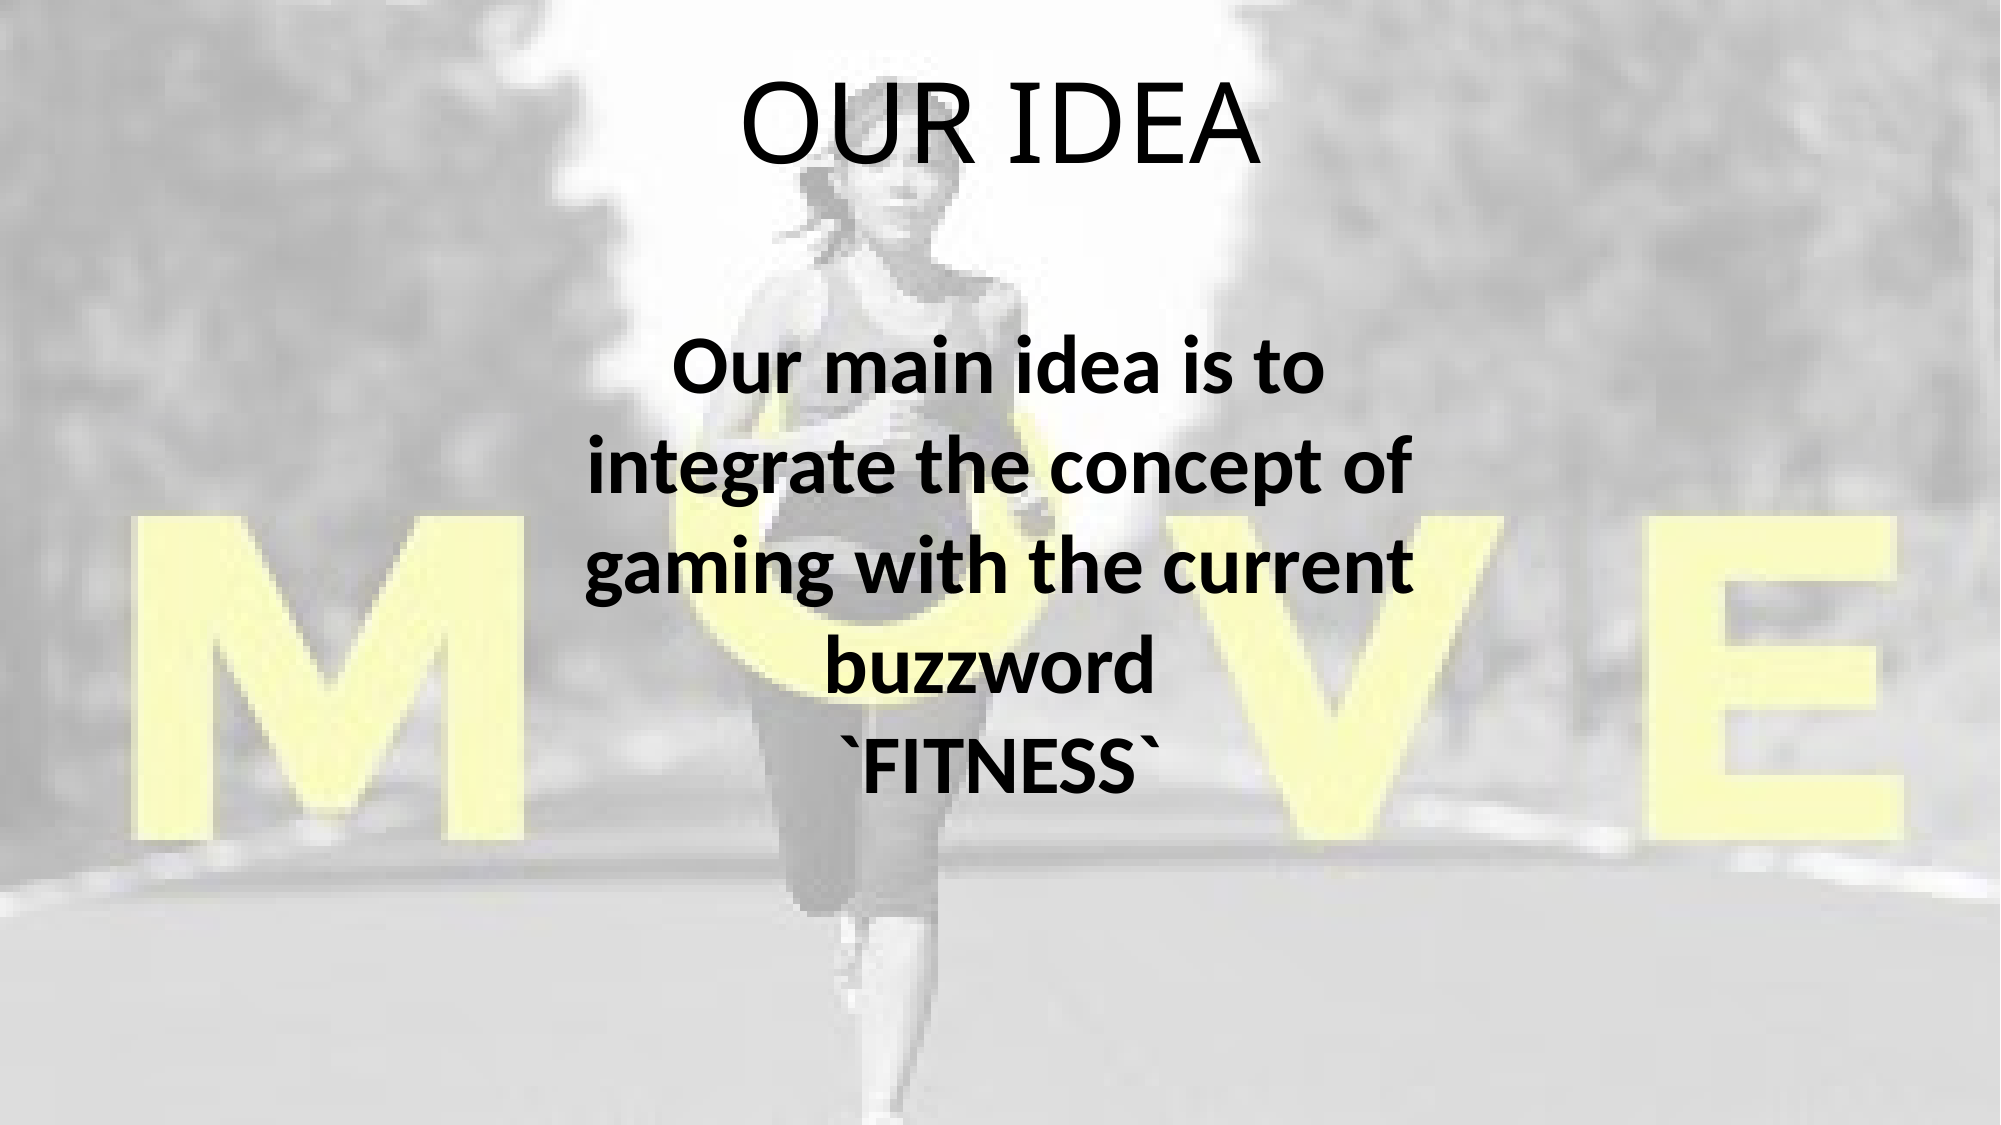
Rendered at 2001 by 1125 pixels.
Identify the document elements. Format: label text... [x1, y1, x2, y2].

text_box OUR IDEA [532, 43, 1468, 194]
text_box Our main idea is to integrate the concept of gaming with the current buzzword `FITNESS` [551, 302, 1449, 818]
